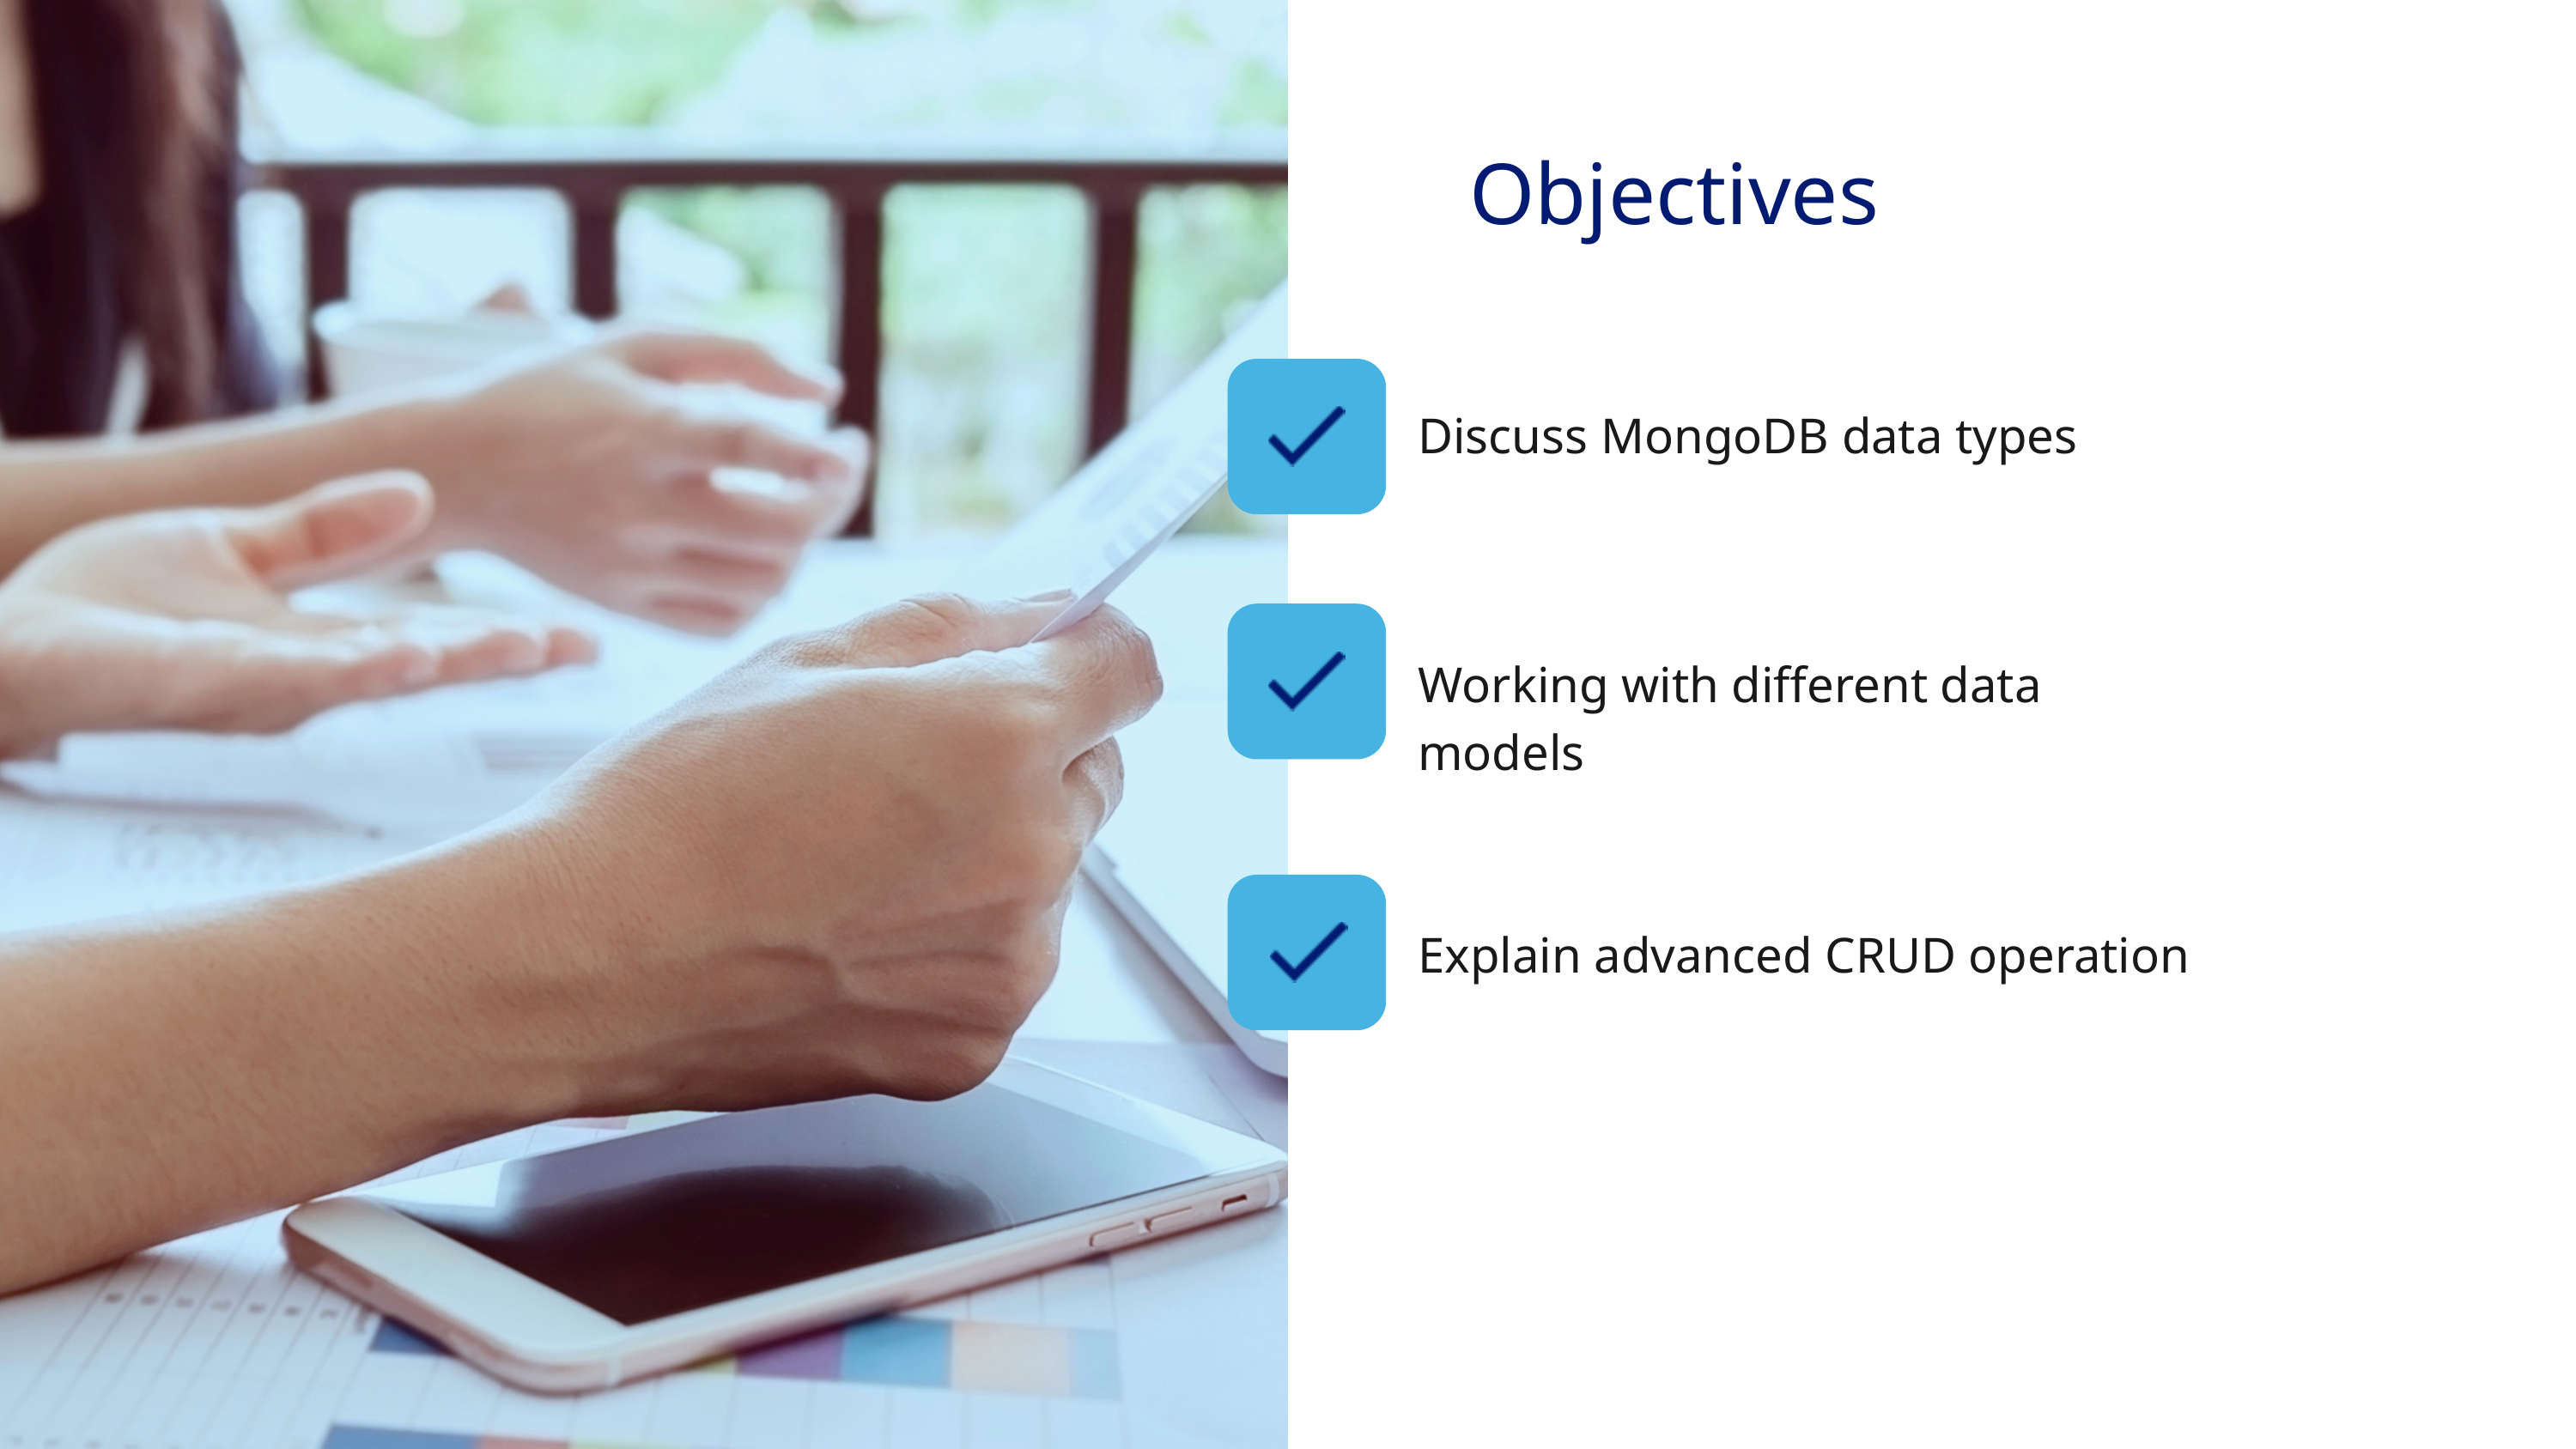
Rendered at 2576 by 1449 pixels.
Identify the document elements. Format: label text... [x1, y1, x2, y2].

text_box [1227, 874, 1387, 1031]
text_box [1227, 358, 1387, 515]
text_box Explain advanced CRUD operation [1418, 914, 2485, 1050]
picture [1267, 406, 1346, 467]
text_box Discuss MongoDB data types [1418, 396, 2485, 531]
text_box Objectives [1469, 156, 2298, 241]
picture [1270, 922, 1348, 983]
picture [0, 0, 1289, 1449]
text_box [1227, 603, 1387, 760]
text_box Working with different data models [1418, 645, 2214, 848]
picture [1267, 652, 1346, 712]
